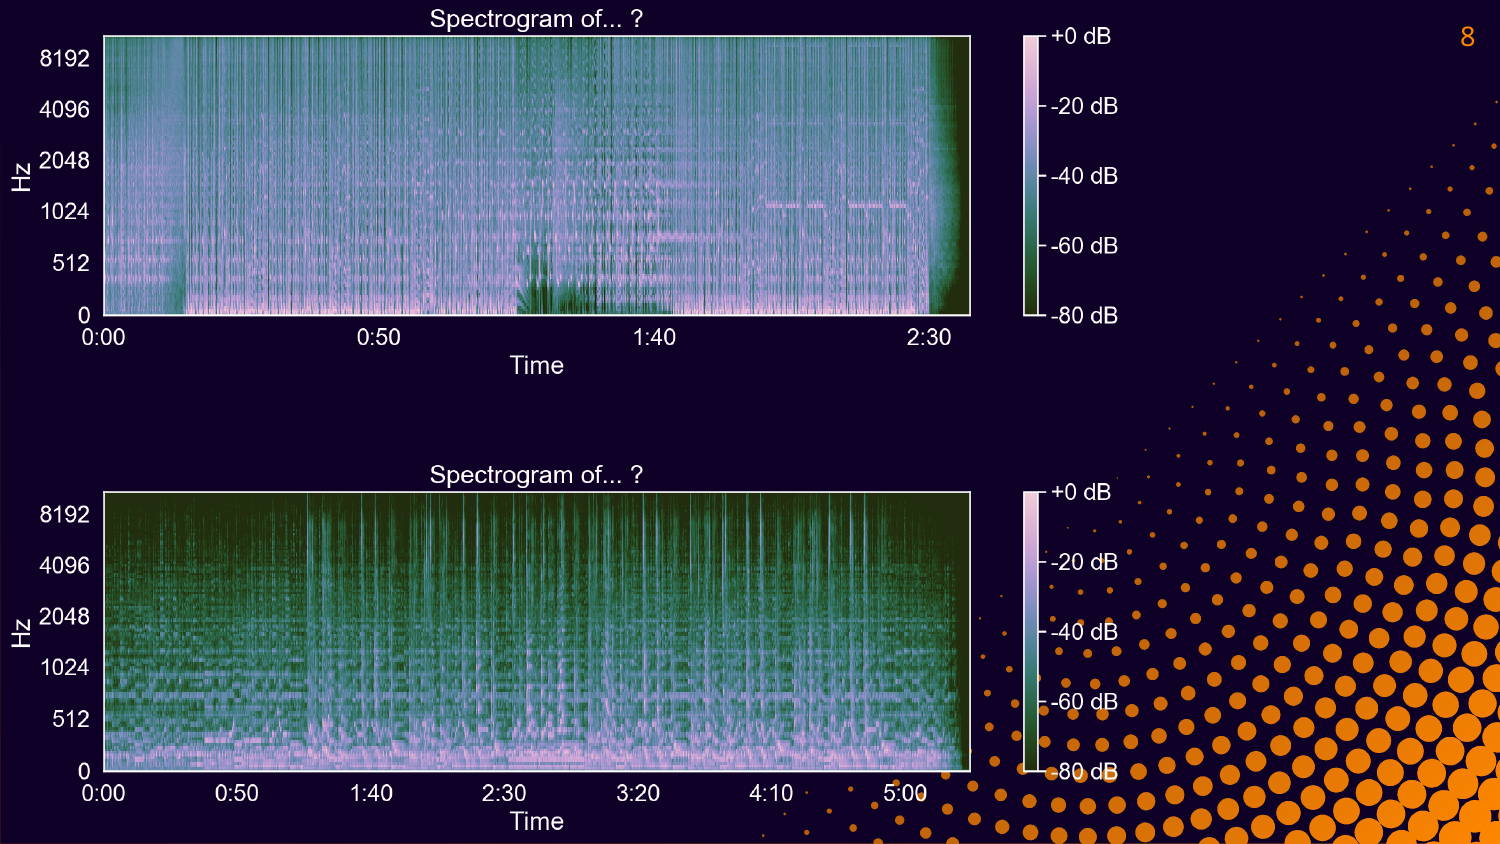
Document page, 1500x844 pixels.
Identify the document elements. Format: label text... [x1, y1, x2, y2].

picture [0, 455, 1128, 844]
slide_number ‹#› [1385, 5, 1476, 71]
picture [0, 0, 1128, 389]
